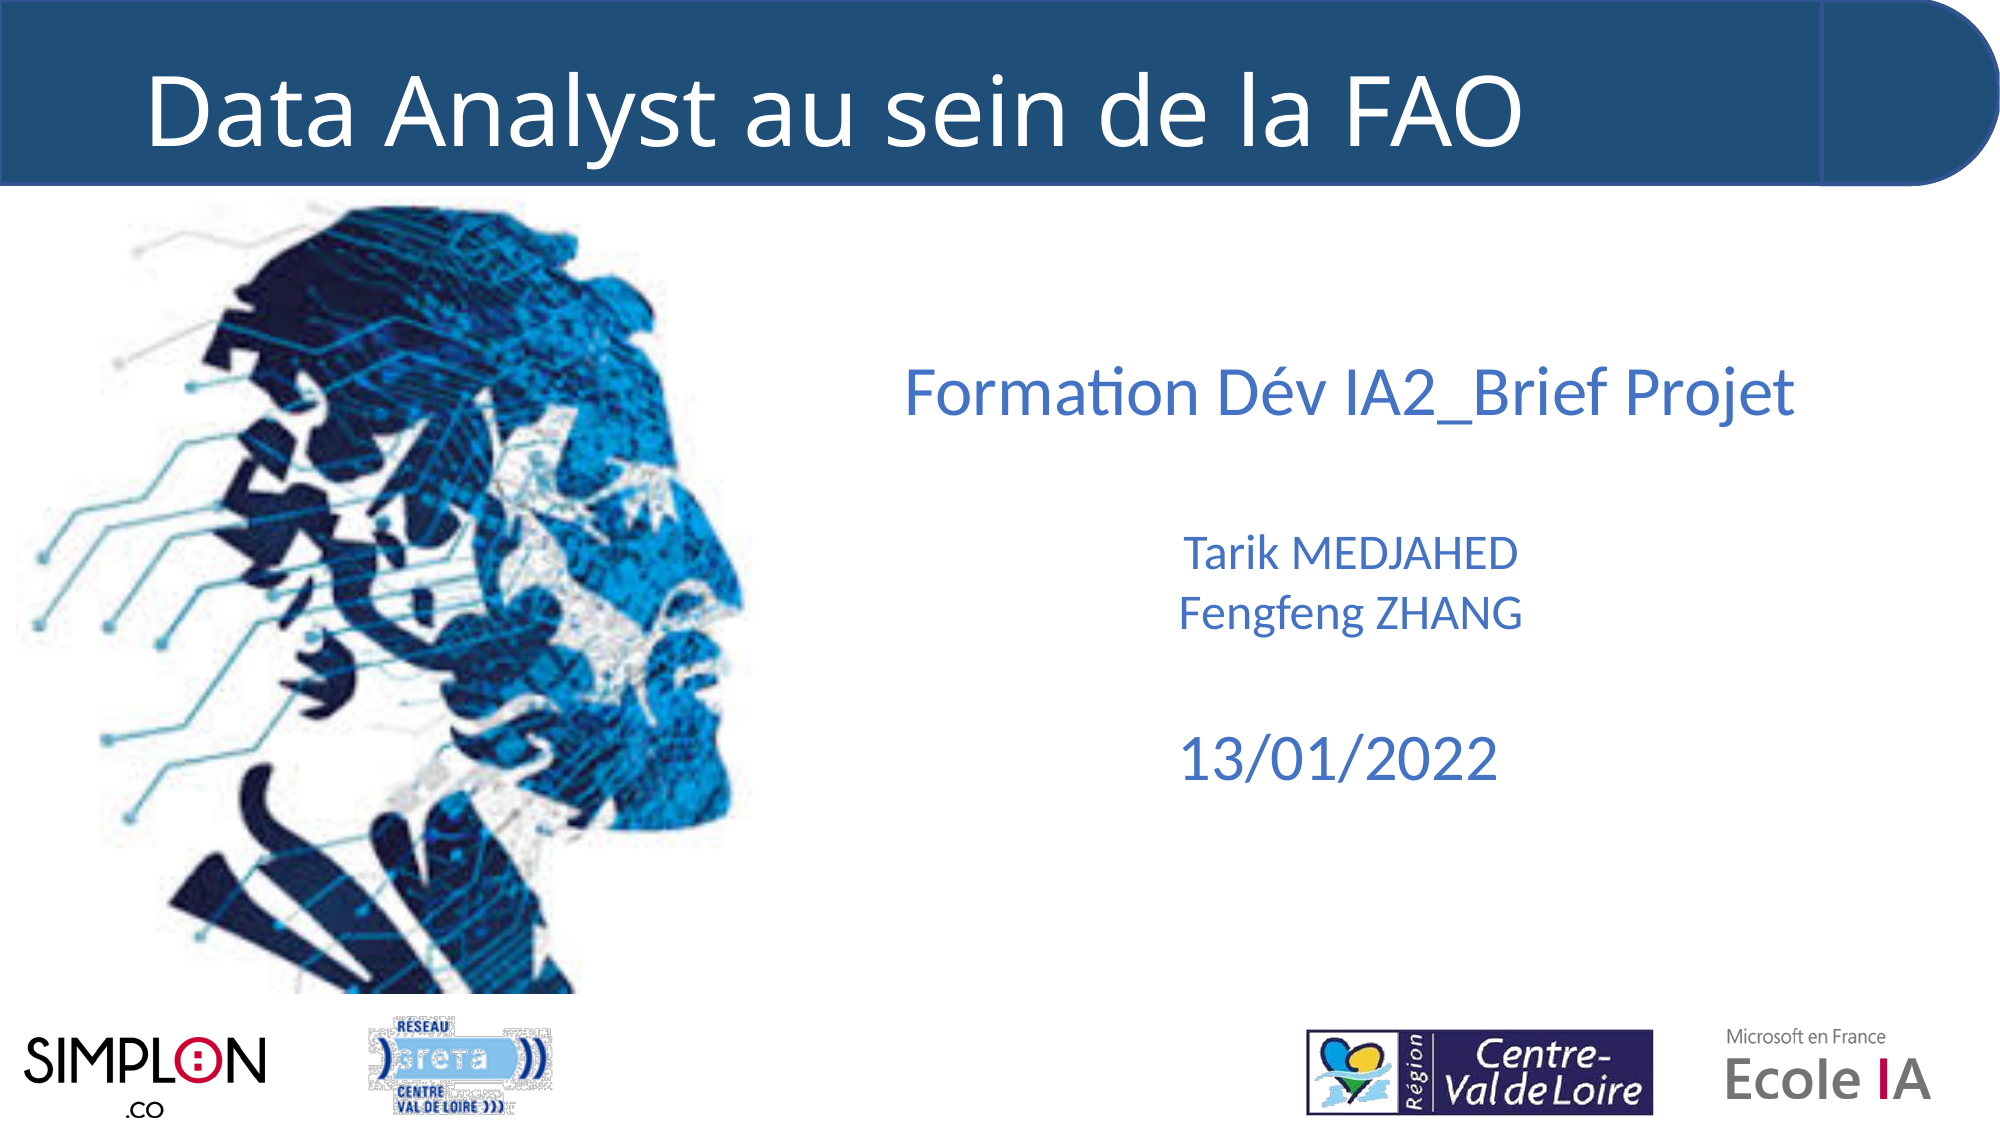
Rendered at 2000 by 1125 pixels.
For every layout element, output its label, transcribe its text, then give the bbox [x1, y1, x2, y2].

picture [1303, 1026, 1656, 1118]
picture [343, 1005, 569, 1119]
text_box Formation Dév IA2_Brief Projet Tarik MEDJAHED Fengfeng ZHANG [889, 337, 1813, 648]
subtitle 13/01/2022 [925, 722, 1752, 830]
title Data Analyst au sein de la FAO [0, 0, 1687, 168]
picture [15, 197, 813, 995]
picture [24, 1037, 265, 1118]
picture [1727, 1028, 1931, 1099]
